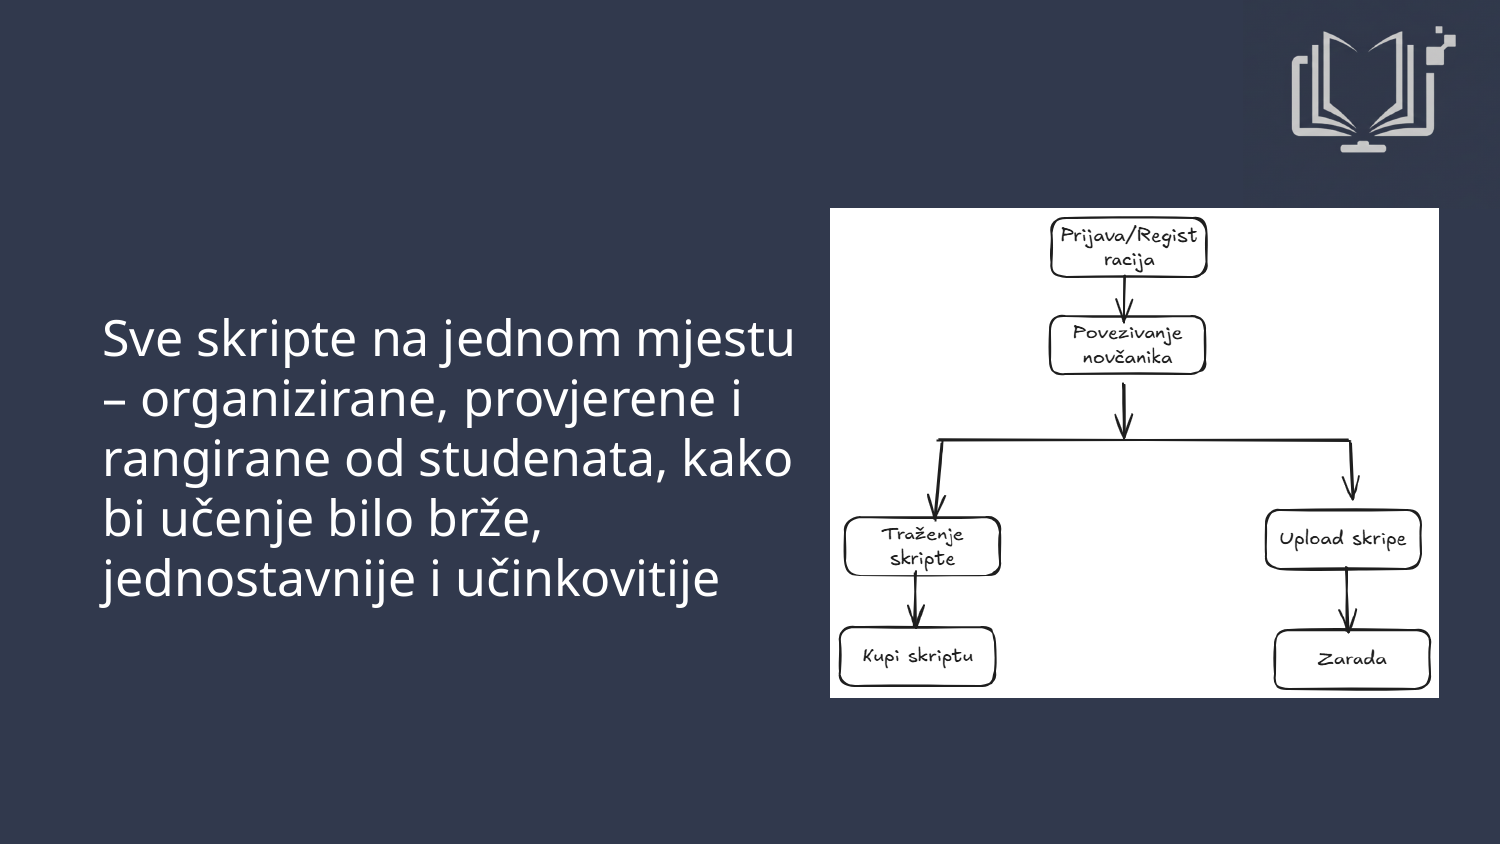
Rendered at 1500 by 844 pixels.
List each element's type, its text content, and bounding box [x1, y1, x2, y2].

picture [830, 0, 1500, 699]
title Sve skripte na jednom mjestu – organizirane, provjerene i rangirane od studenata, kako bi učenje bilo brže, jednostavnije i učinkovitije [87, 222, 818, 622]
